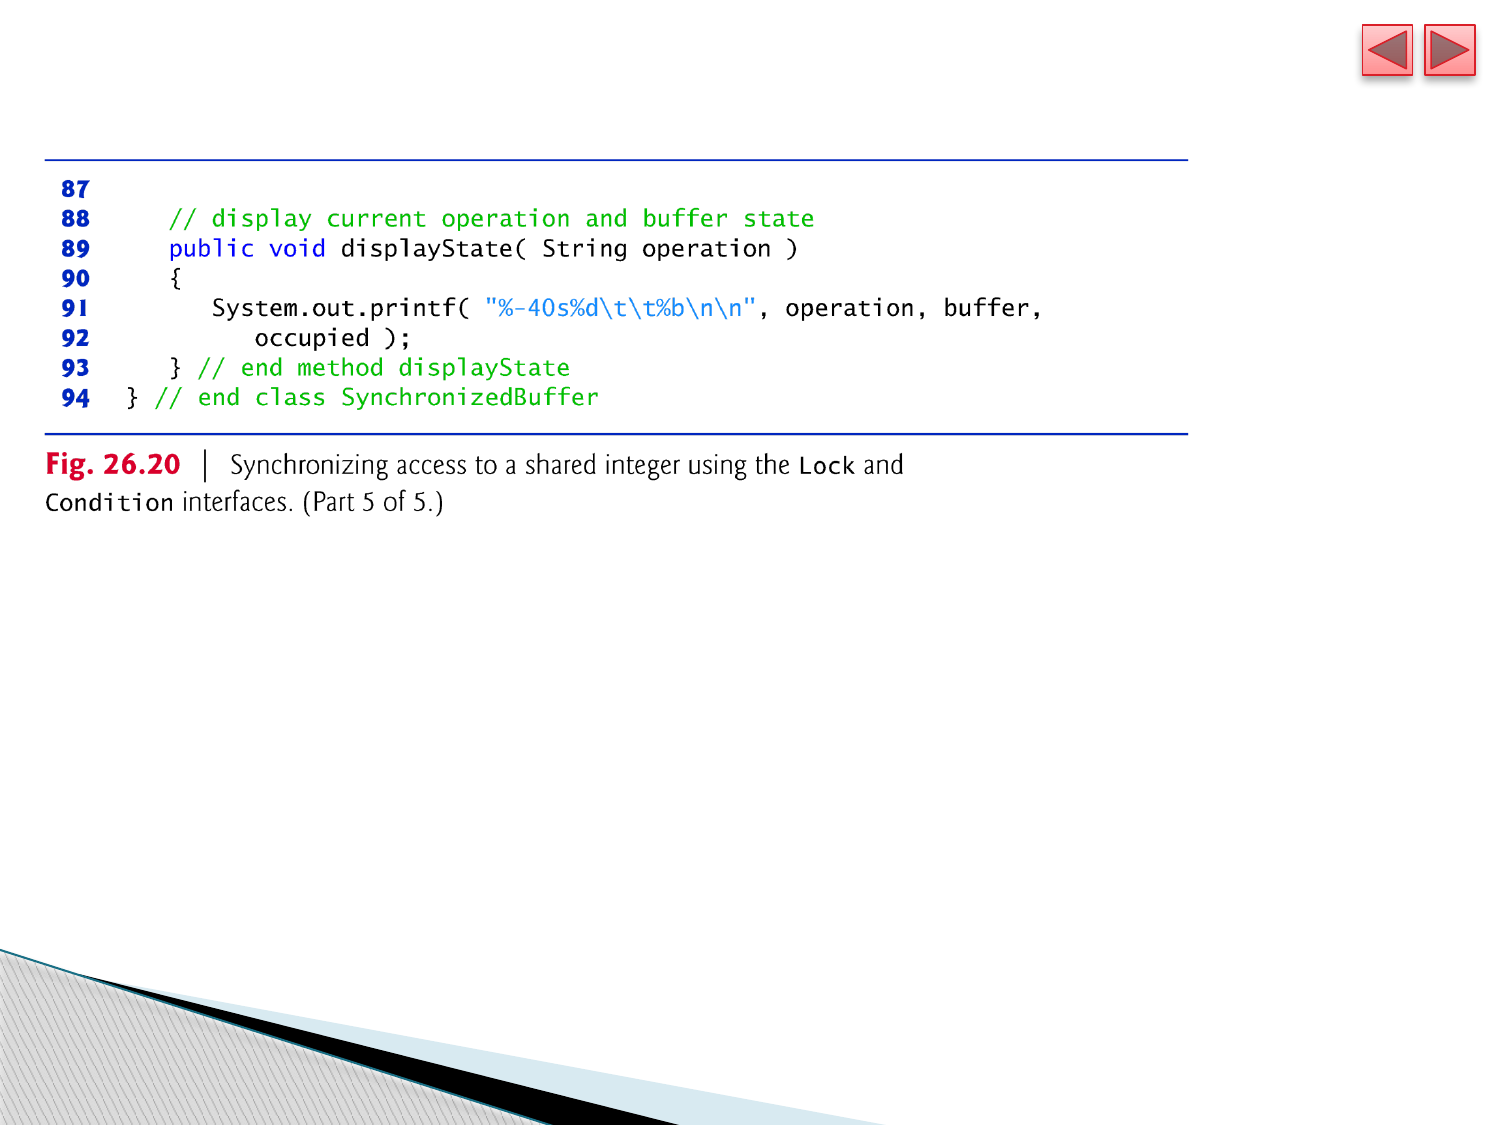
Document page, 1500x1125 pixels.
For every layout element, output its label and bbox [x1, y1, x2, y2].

picture [0, 106, 1500, 1018]
